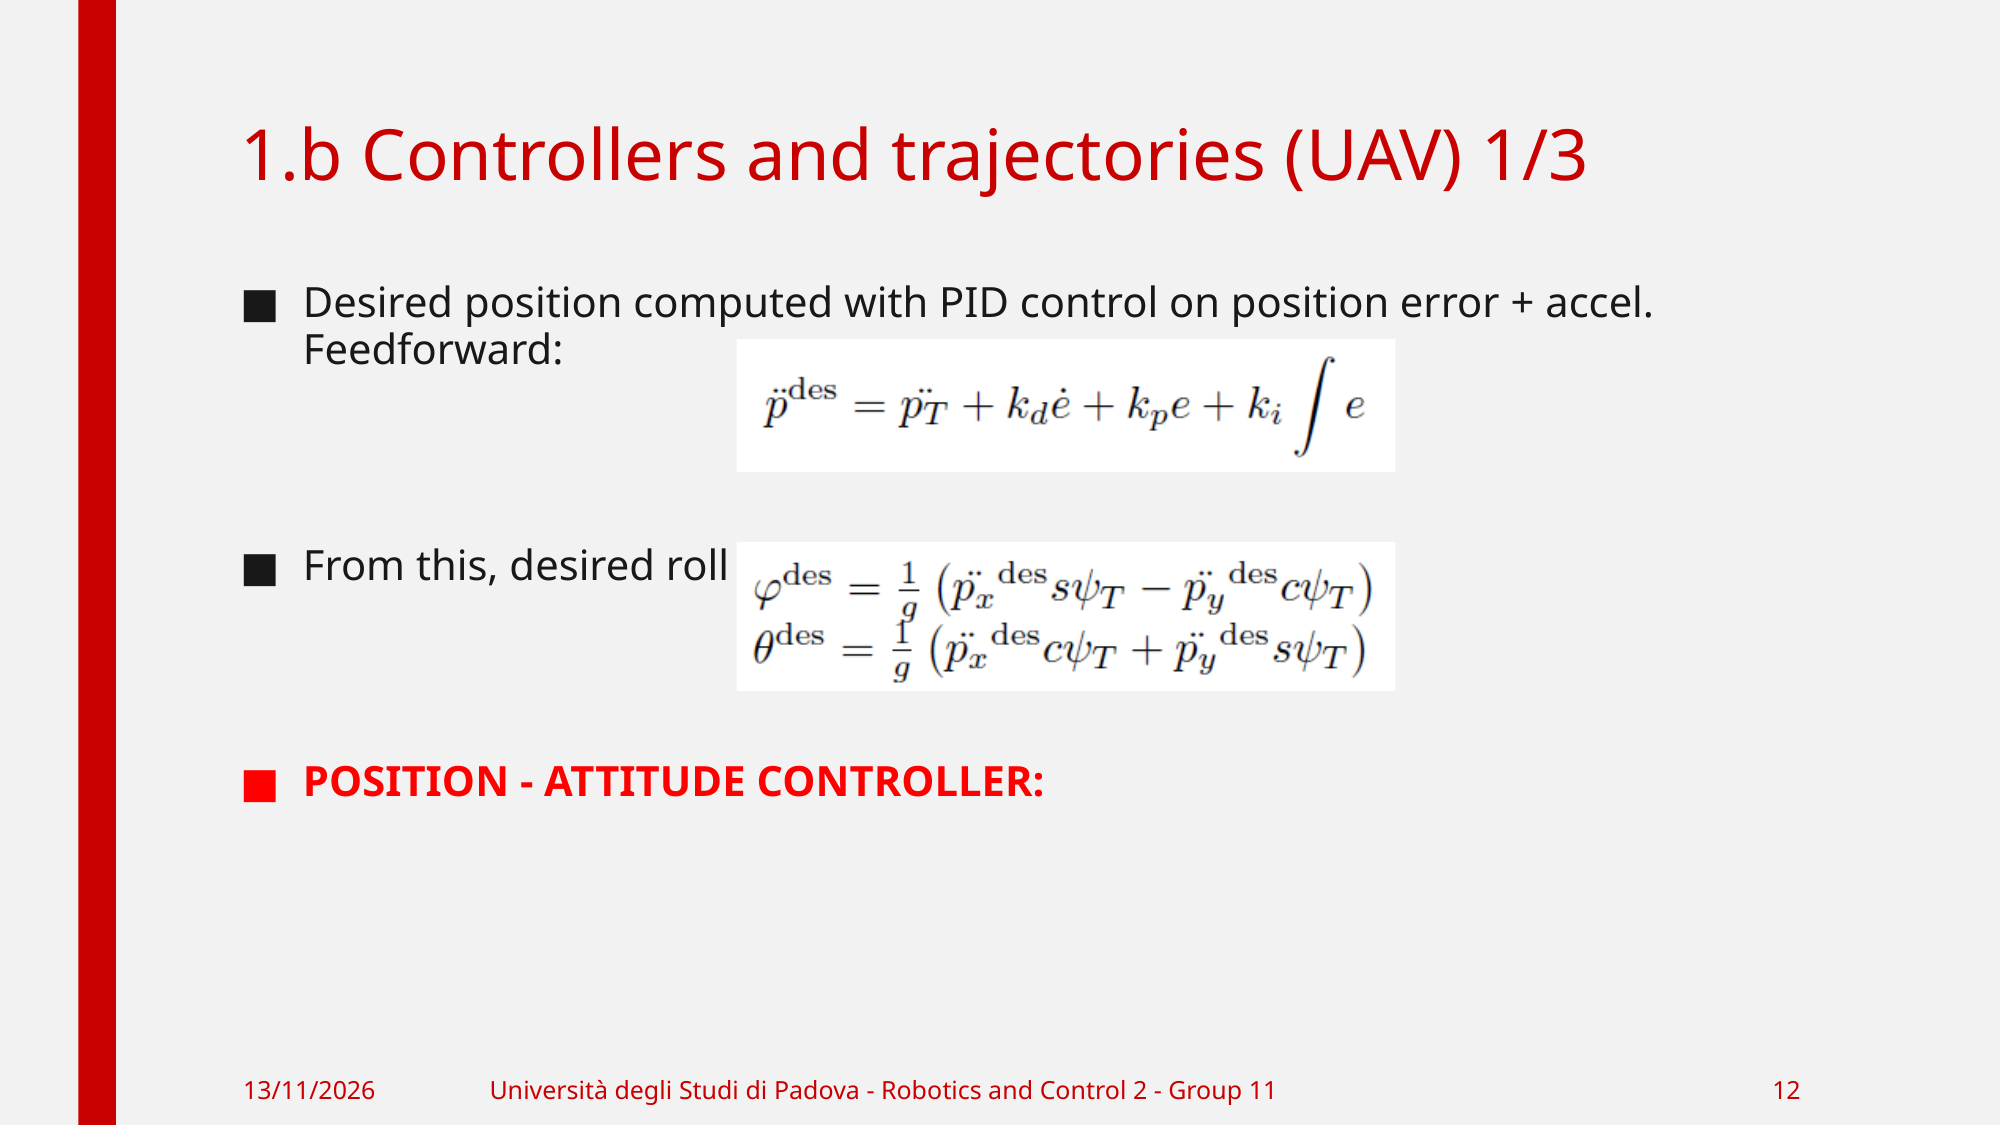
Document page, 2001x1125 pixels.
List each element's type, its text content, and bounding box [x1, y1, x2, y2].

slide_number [228, 1058, 426, 1125]
slide_number 12 [1553, 1058, 1816, 1125]
picture [736, 542, 1396, 691]
title 1.b Controllers and trajectories (UAV) 1/3 [225, 112, 1851, 244]
footer Università degli Studi di Padova - Robotics and Control 2 - Group 11 [474, 1058, 1505, 1125]
picture [736, 339, 1396, 472]
